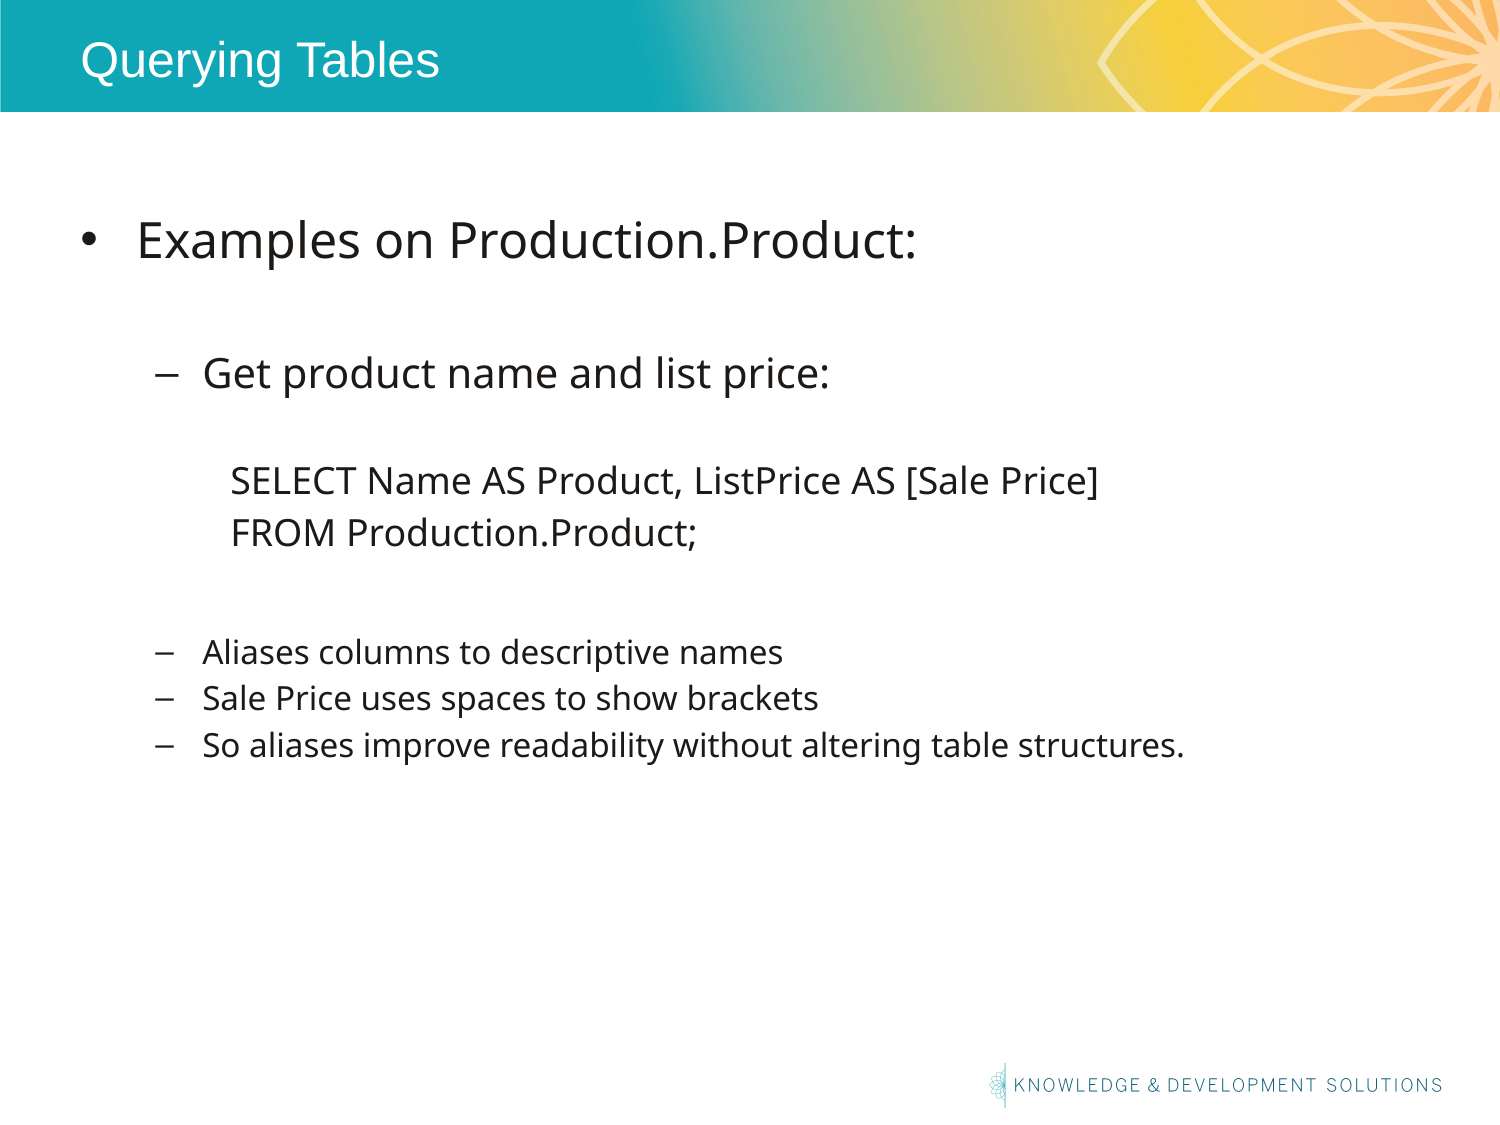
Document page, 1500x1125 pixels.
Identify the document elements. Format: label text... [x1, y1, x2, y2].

title Querying Tables [65, 19, 1416, 90]
list Examples on Production.Product: Get product name and list price: SELECT Name AS Product, ListPrice AS [Sale Price] FROM Production.Product; Aliases columns to descriptive names Sale Price uses spaces to show brackets So aliases improve readability without altering table structures. [65, 200, 1416, 1022]
picture [0, 0, 1500, 112]
picture [971, 1051, 1500, 1125]
